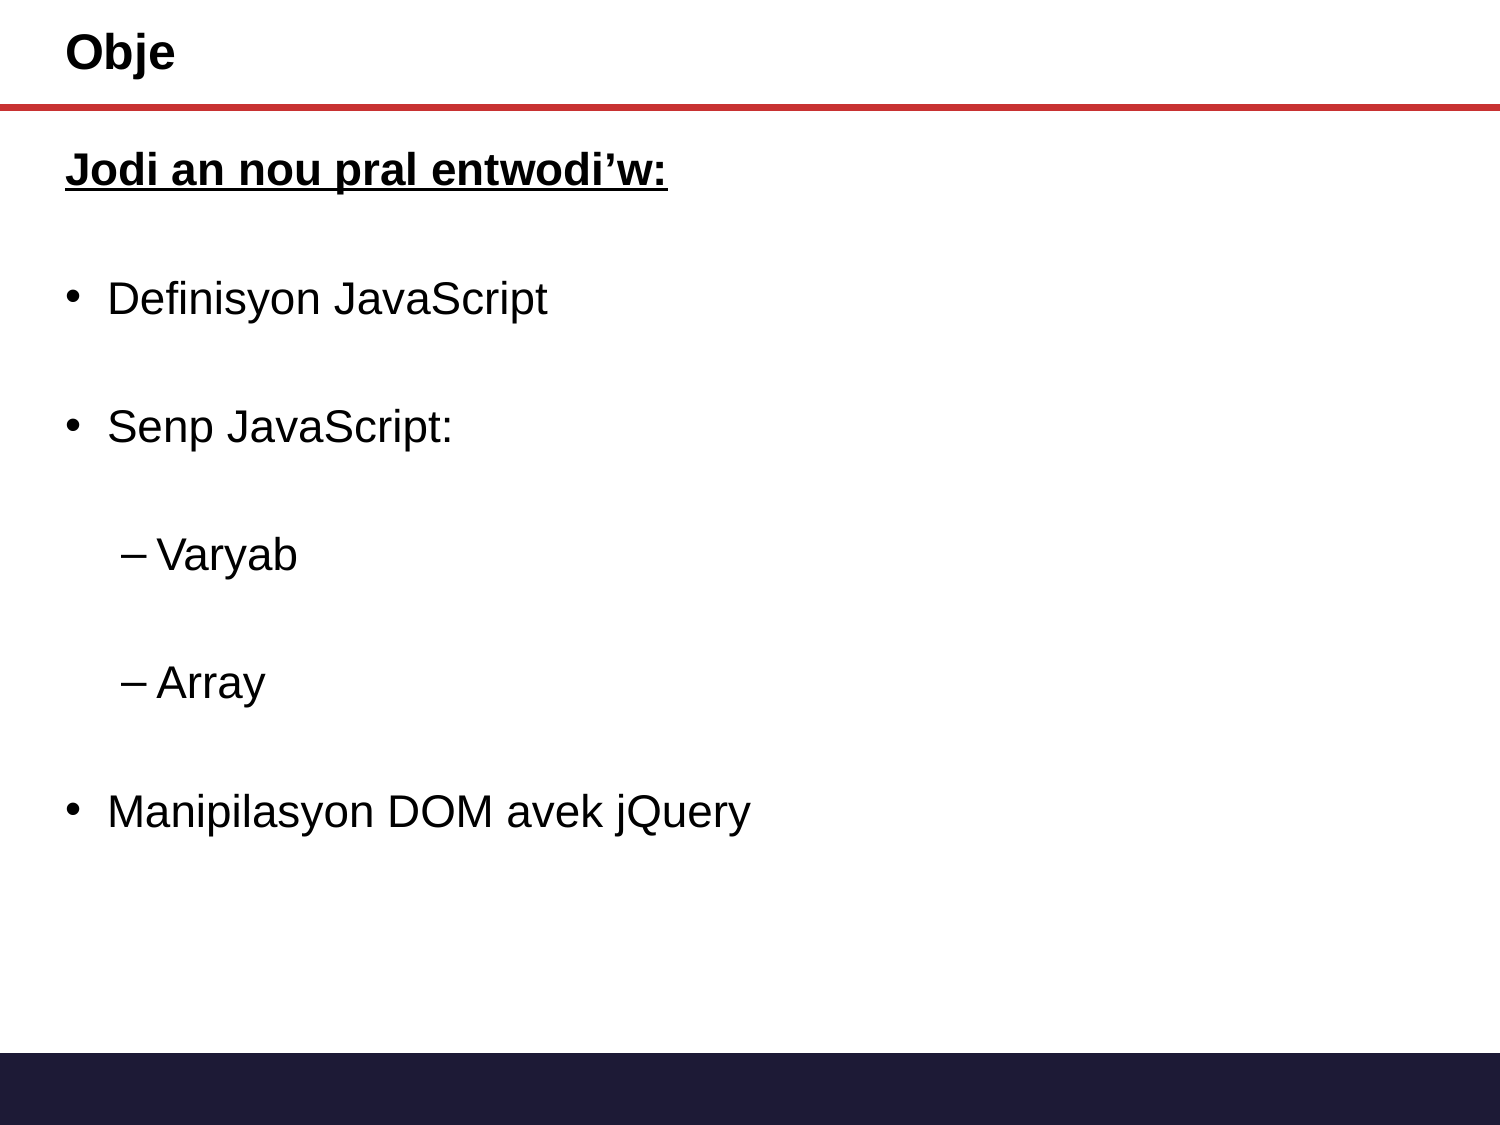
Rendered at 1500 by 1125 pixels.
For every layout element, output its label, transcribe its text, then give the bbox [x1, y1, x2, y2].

title Obje [50, 0, 948, 108]
text_box Jodi an nou pral entwodi’w: Definisyon JavaScript Senp JavaScript: Varyab Array Manipilasyon DOM avek jQuery [49, 125, 1484, 1035]
